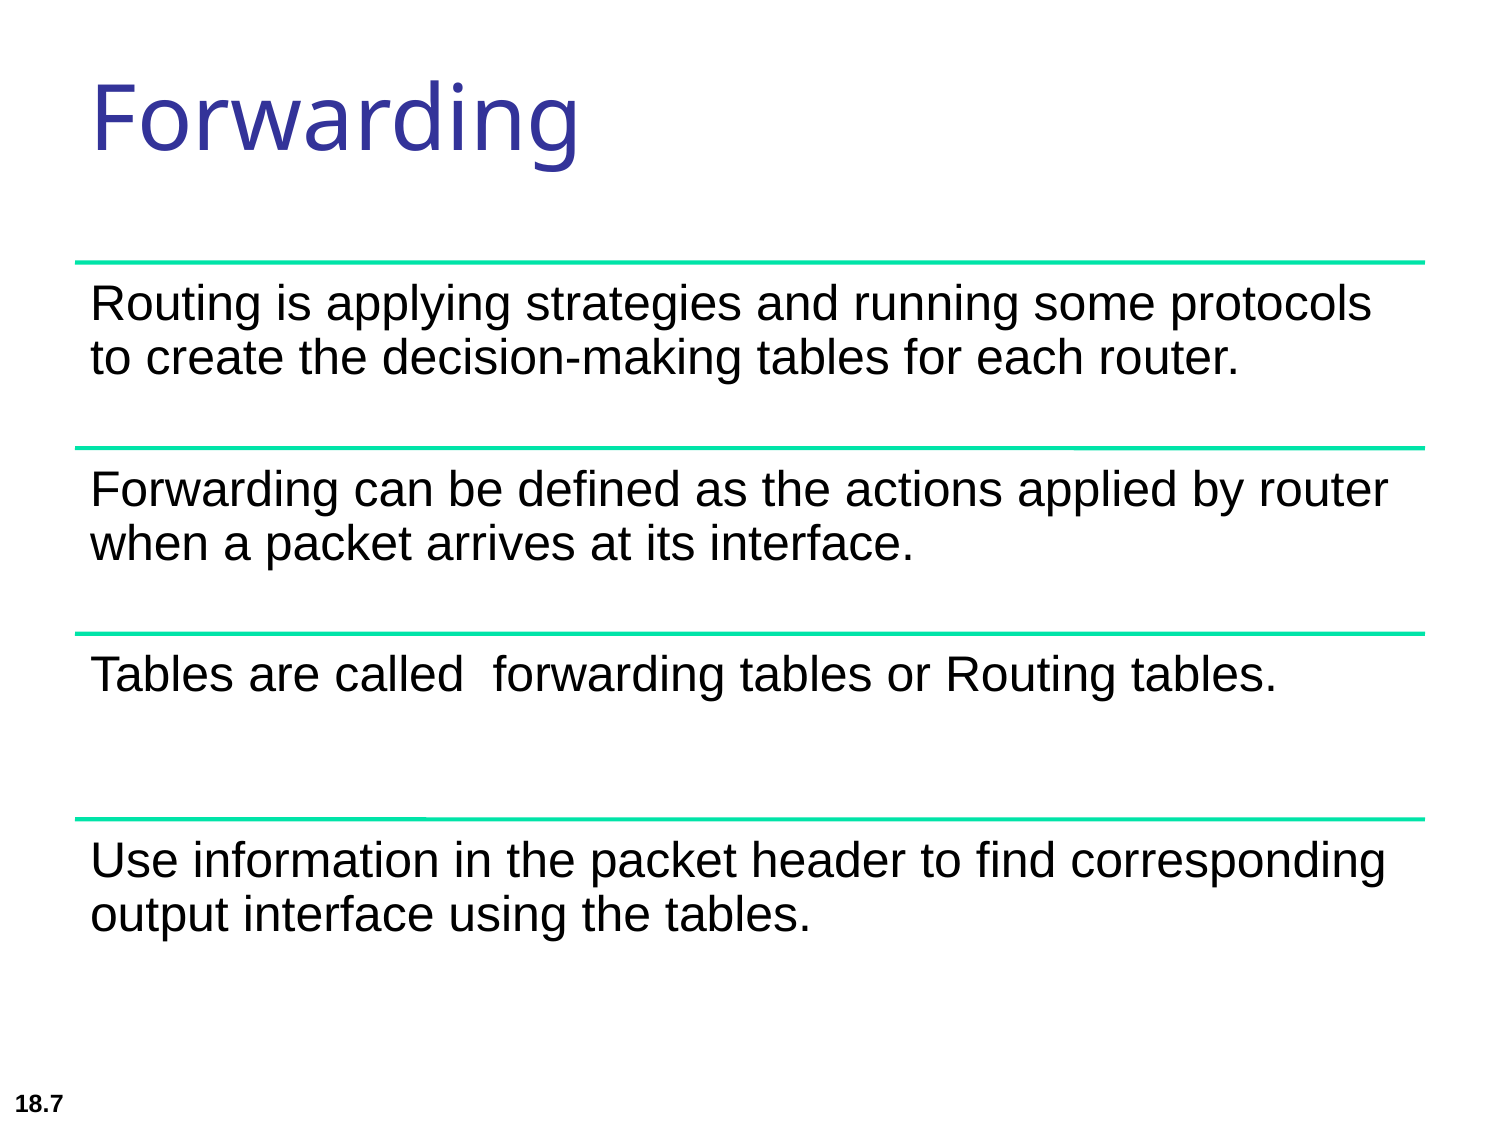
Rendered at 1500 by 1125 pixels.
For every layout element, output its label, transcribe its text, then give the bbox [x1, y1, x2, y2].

text_box Forwarding [75, 45, 1425, 233]
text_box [74, 262, 1426, 1005]
text_box 18.7 [0, 1050, 313, 1125]
